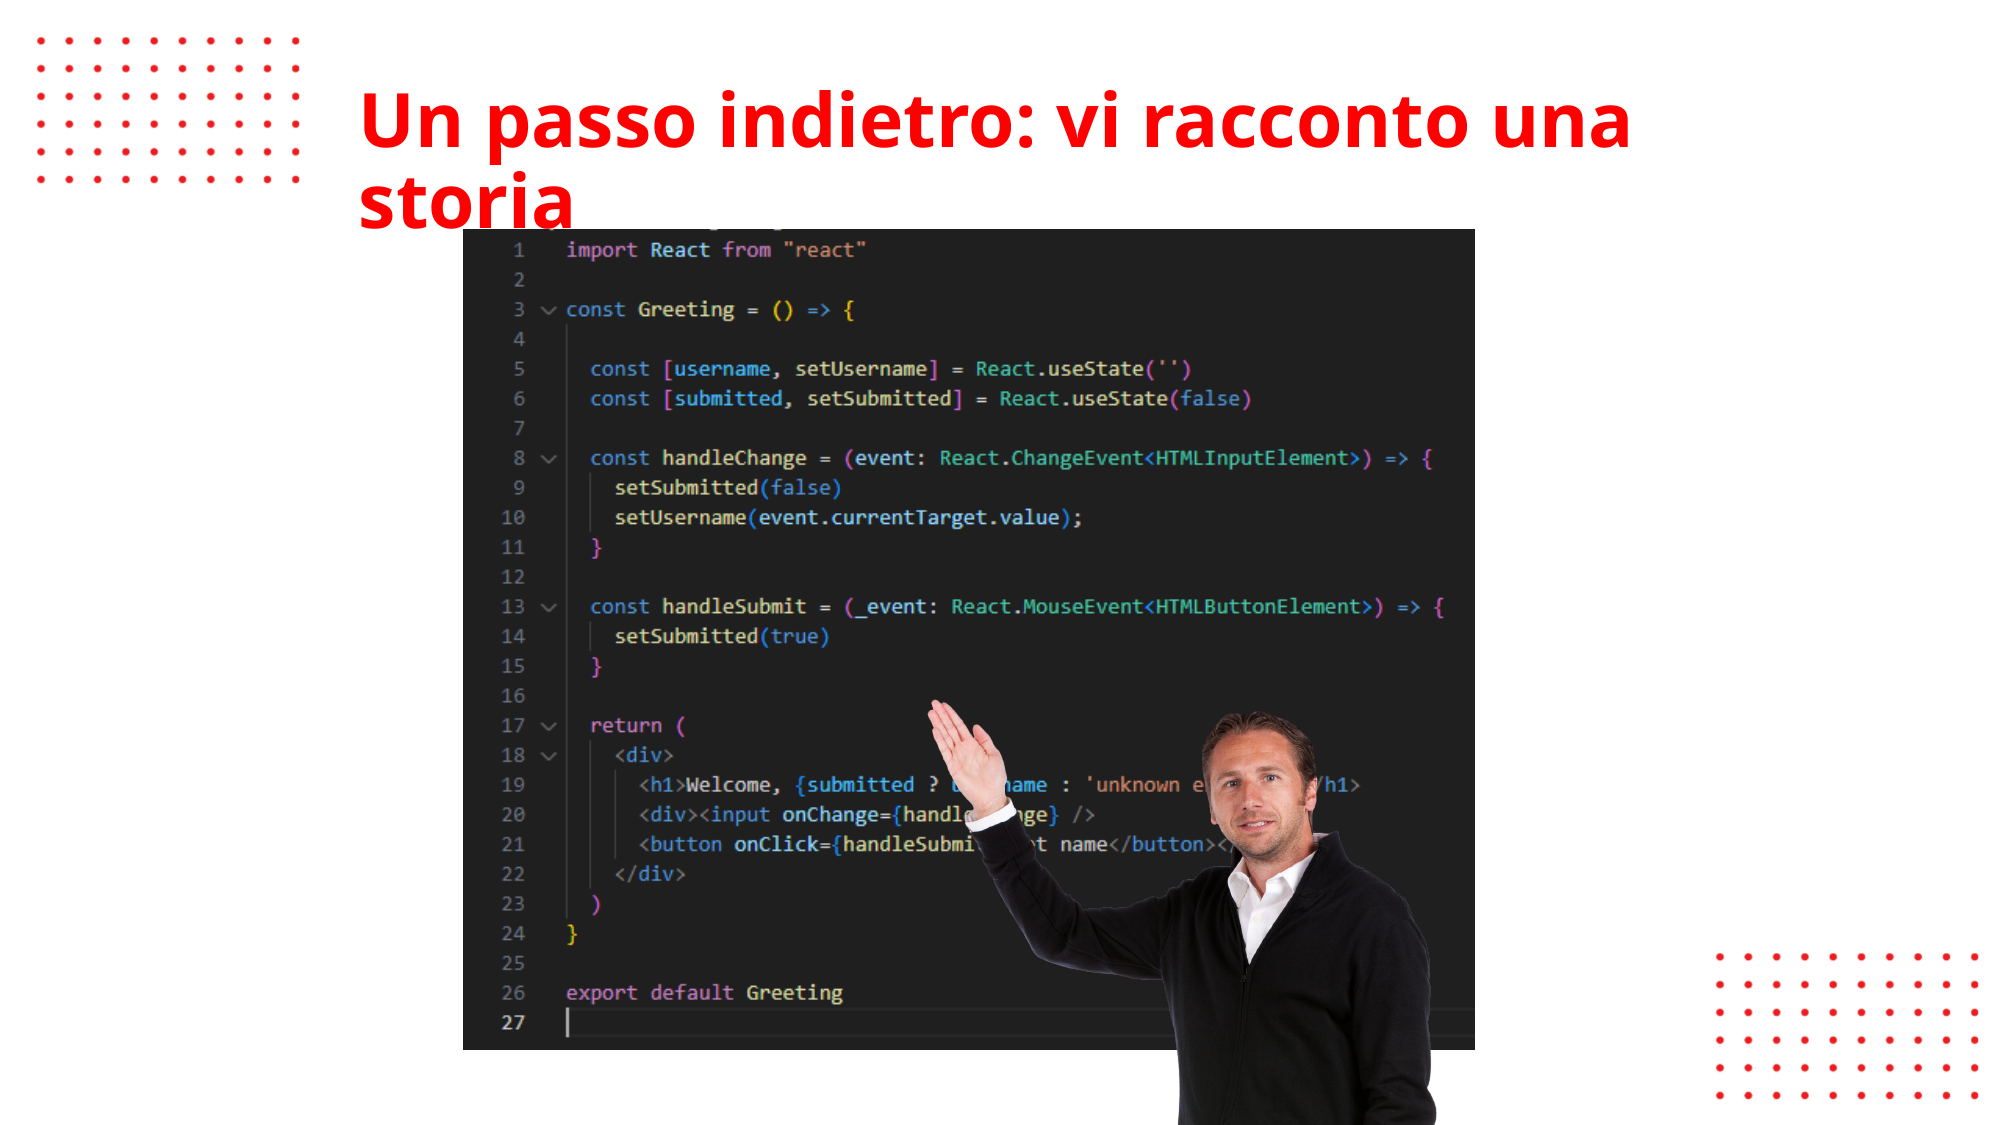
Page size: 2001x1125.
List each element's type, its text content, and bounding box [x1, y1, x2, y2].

picture [462, 229, 1475, 1125]
title Un passo indietro: vi racconto una storia [343, 75, 1844, 293]
picture [1698, 937, 1999, 1124]
picture [19, 21, 320, 208]
